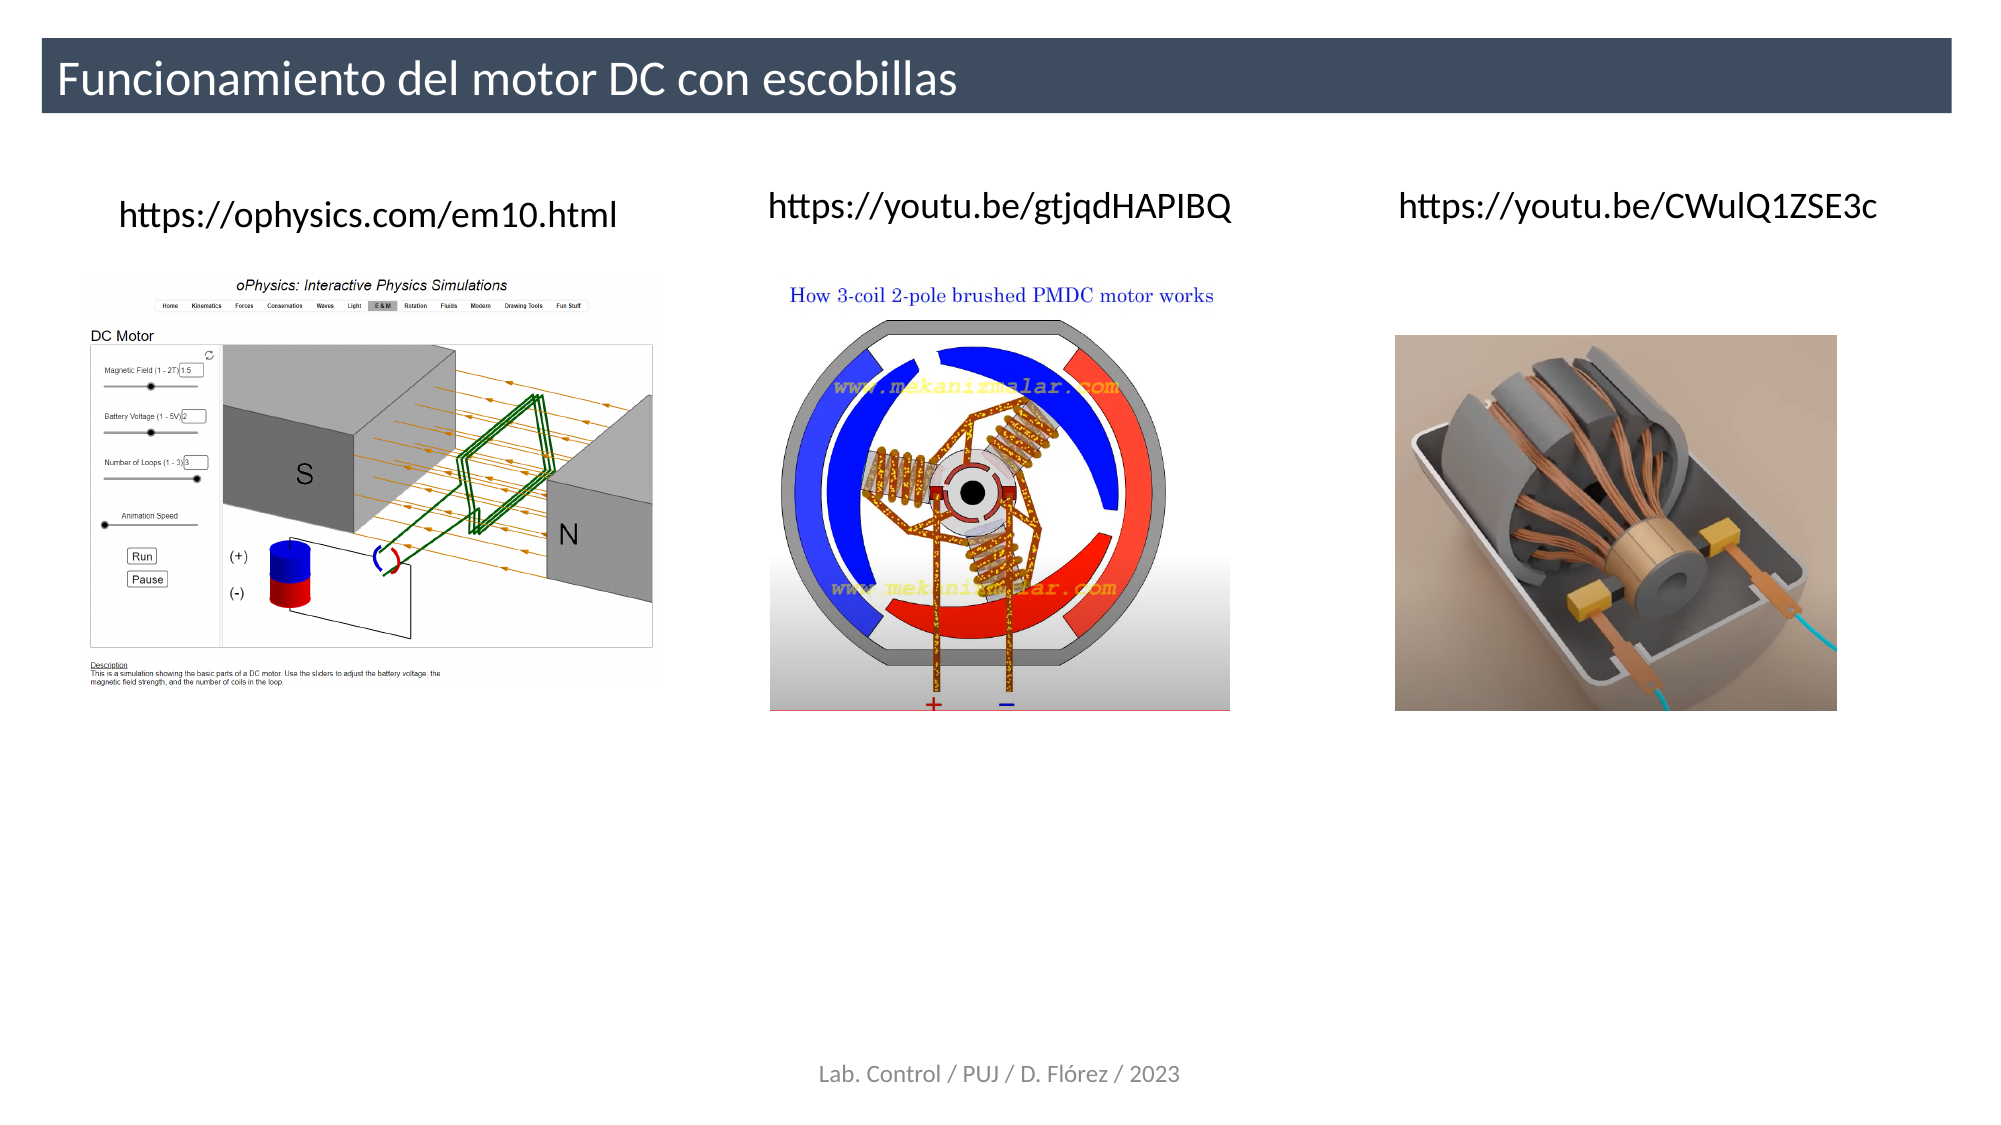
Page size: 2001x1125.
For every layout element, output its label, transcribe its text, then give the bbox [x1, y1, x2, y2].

footer Lab. Control / PUJ / D. Flórez / 2023 [662, 1042, 1338, 1103]
picture [83, 272, 663, 688]
picture [1395, 335, 1837, 711]
text_box https://youtu.be/gtjqdHAPIBQ [753, 173, 1247, 234]
picture [769, 272, 1230, 711]
text_box https://youtu.be/CWulQ1ZSE3c [1383, 173, 1893, 234]
text_box Funcionamiento del motor DC con escobillas [41, 38, 1952, 114]
text_box https://ophysics.com/em10.html [103, 182, 1104, 243]
